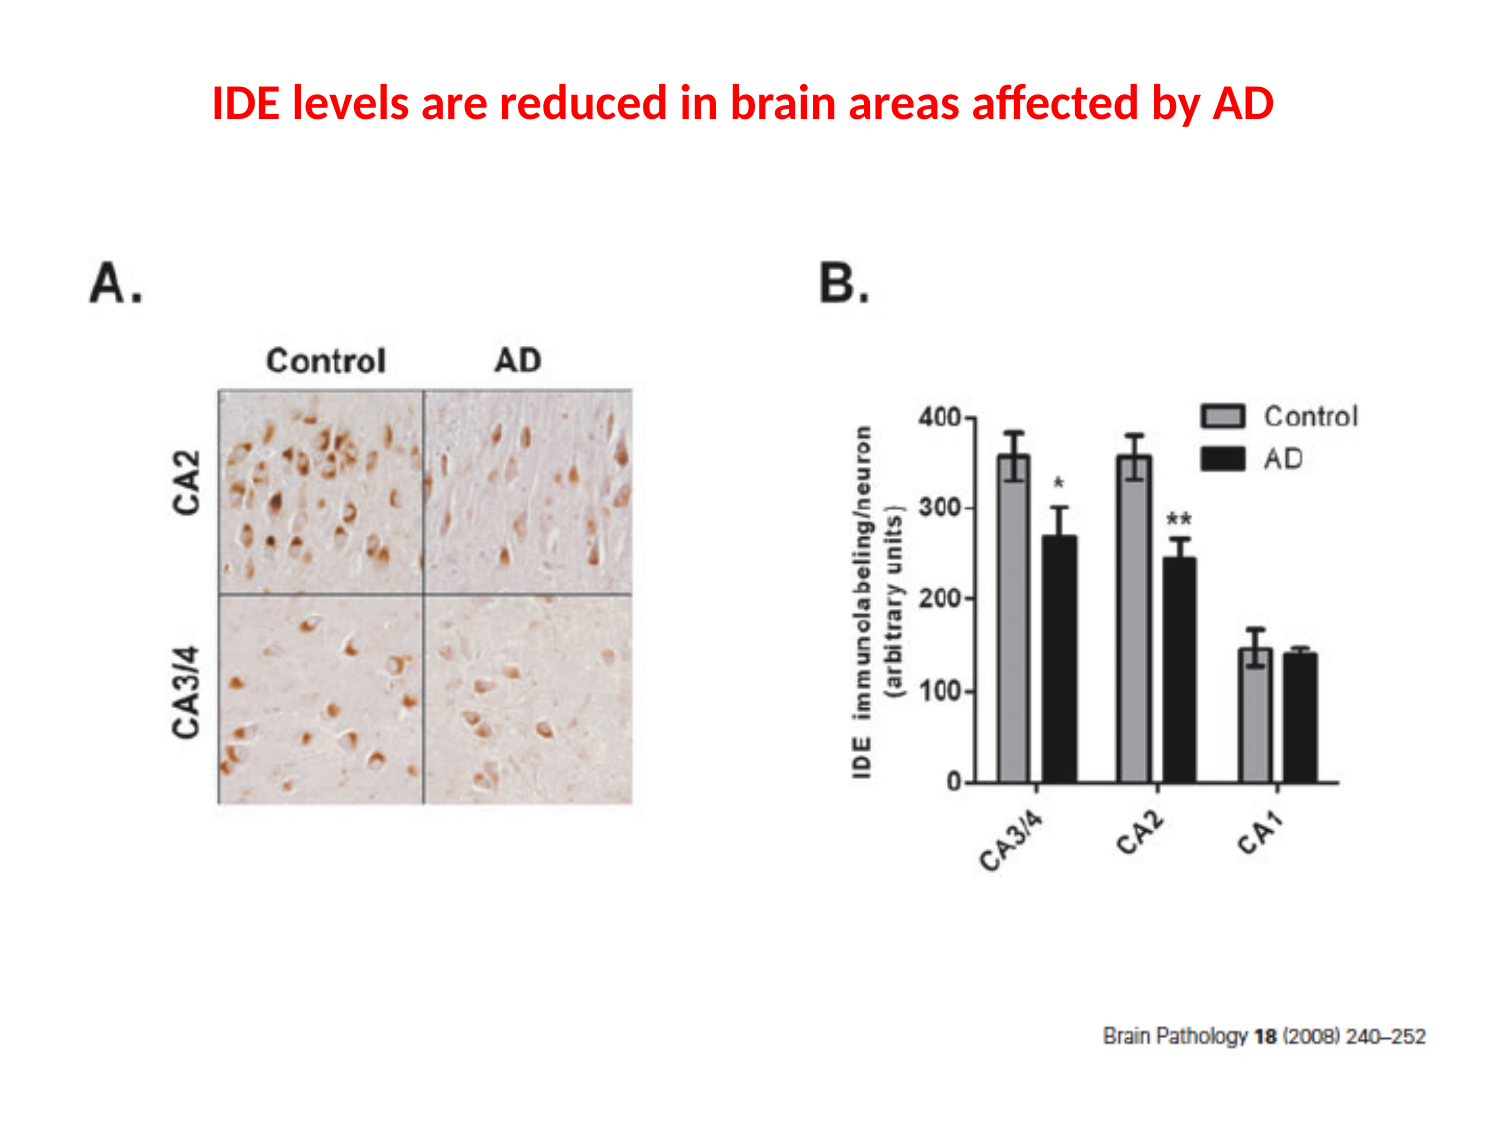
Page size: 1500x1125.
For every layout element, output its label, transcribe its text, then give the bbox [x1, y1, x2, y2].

picture [1099, 1020, 1434, 1055]
picture [66, 247, 1434, 878]
text_box IDE levels are reduced in brain areas affected by AD [196, 62, 1291, 138]
